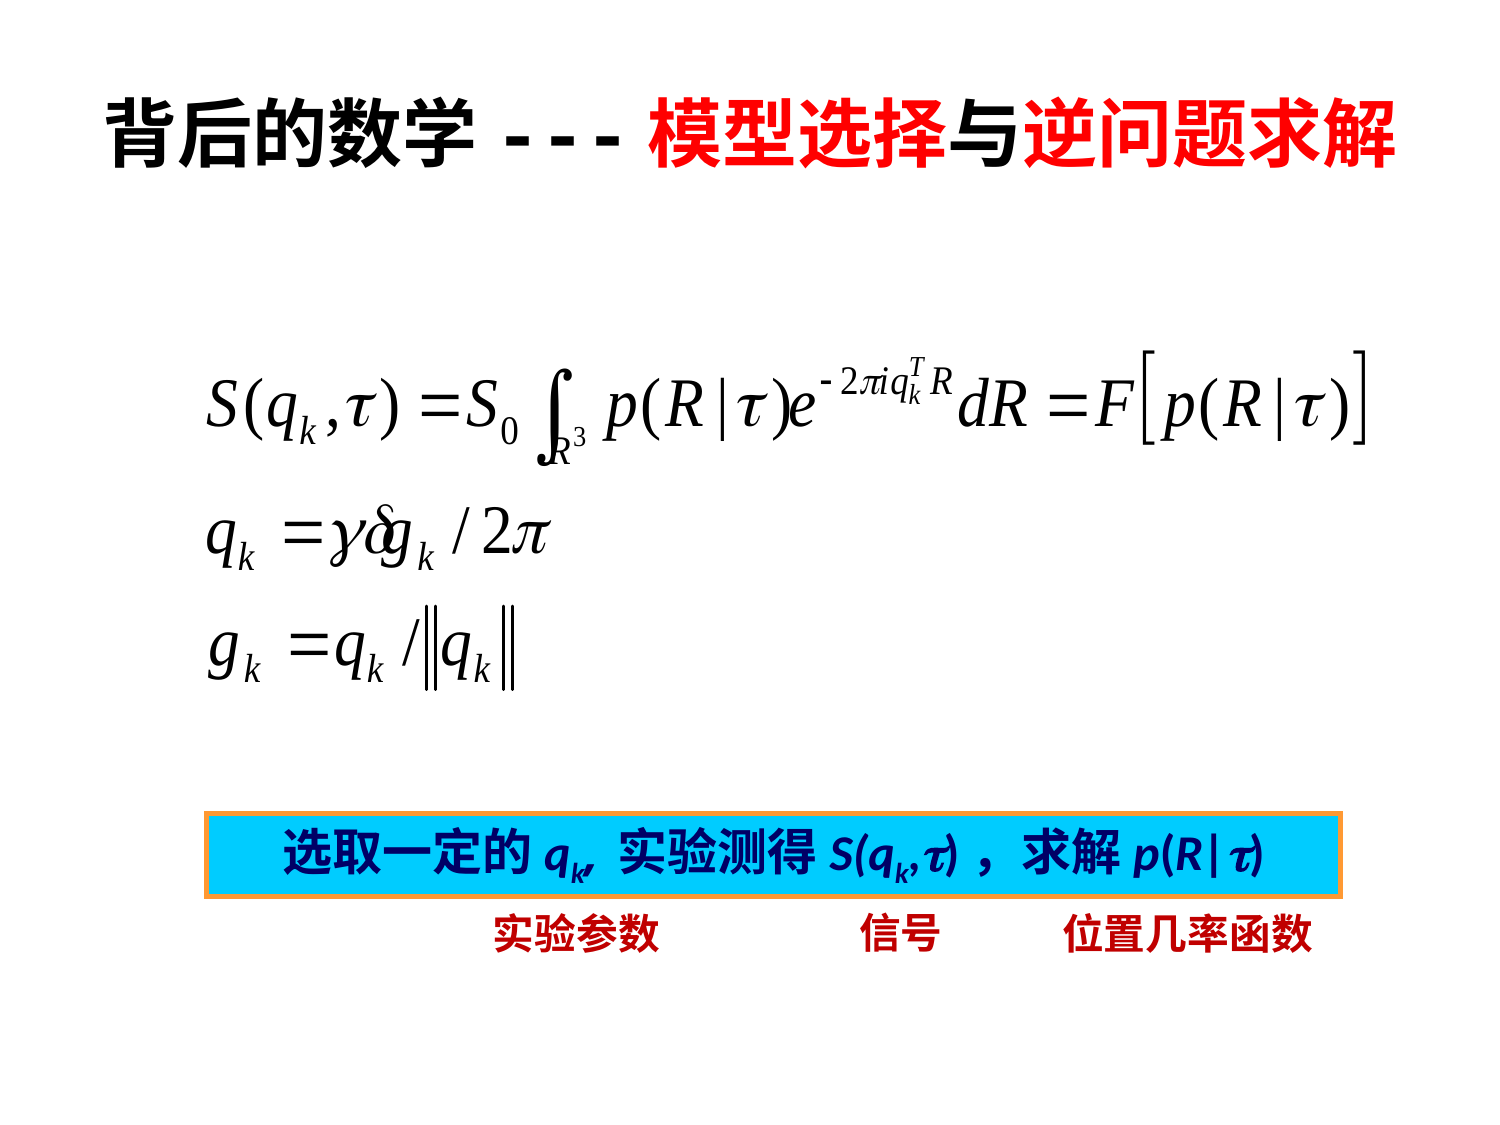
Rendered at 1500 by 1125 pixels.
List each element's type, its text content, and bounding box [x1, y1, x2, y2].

text_box 信号 [844, 899, 963, 964]
text_box 选取一定的qk, 实验测得S(qk,t)，求解p(R|t) [206, 813, 1341, 897]
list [195, 337, 1377, 705]
text_box 实验参数 [478, 900, 715, 965]
title 背后的数学---模型选择与逆问题求解 [23, 54, 1477, 209]
text_box 位置几率函数 [1047, 900, 1343, 965]
